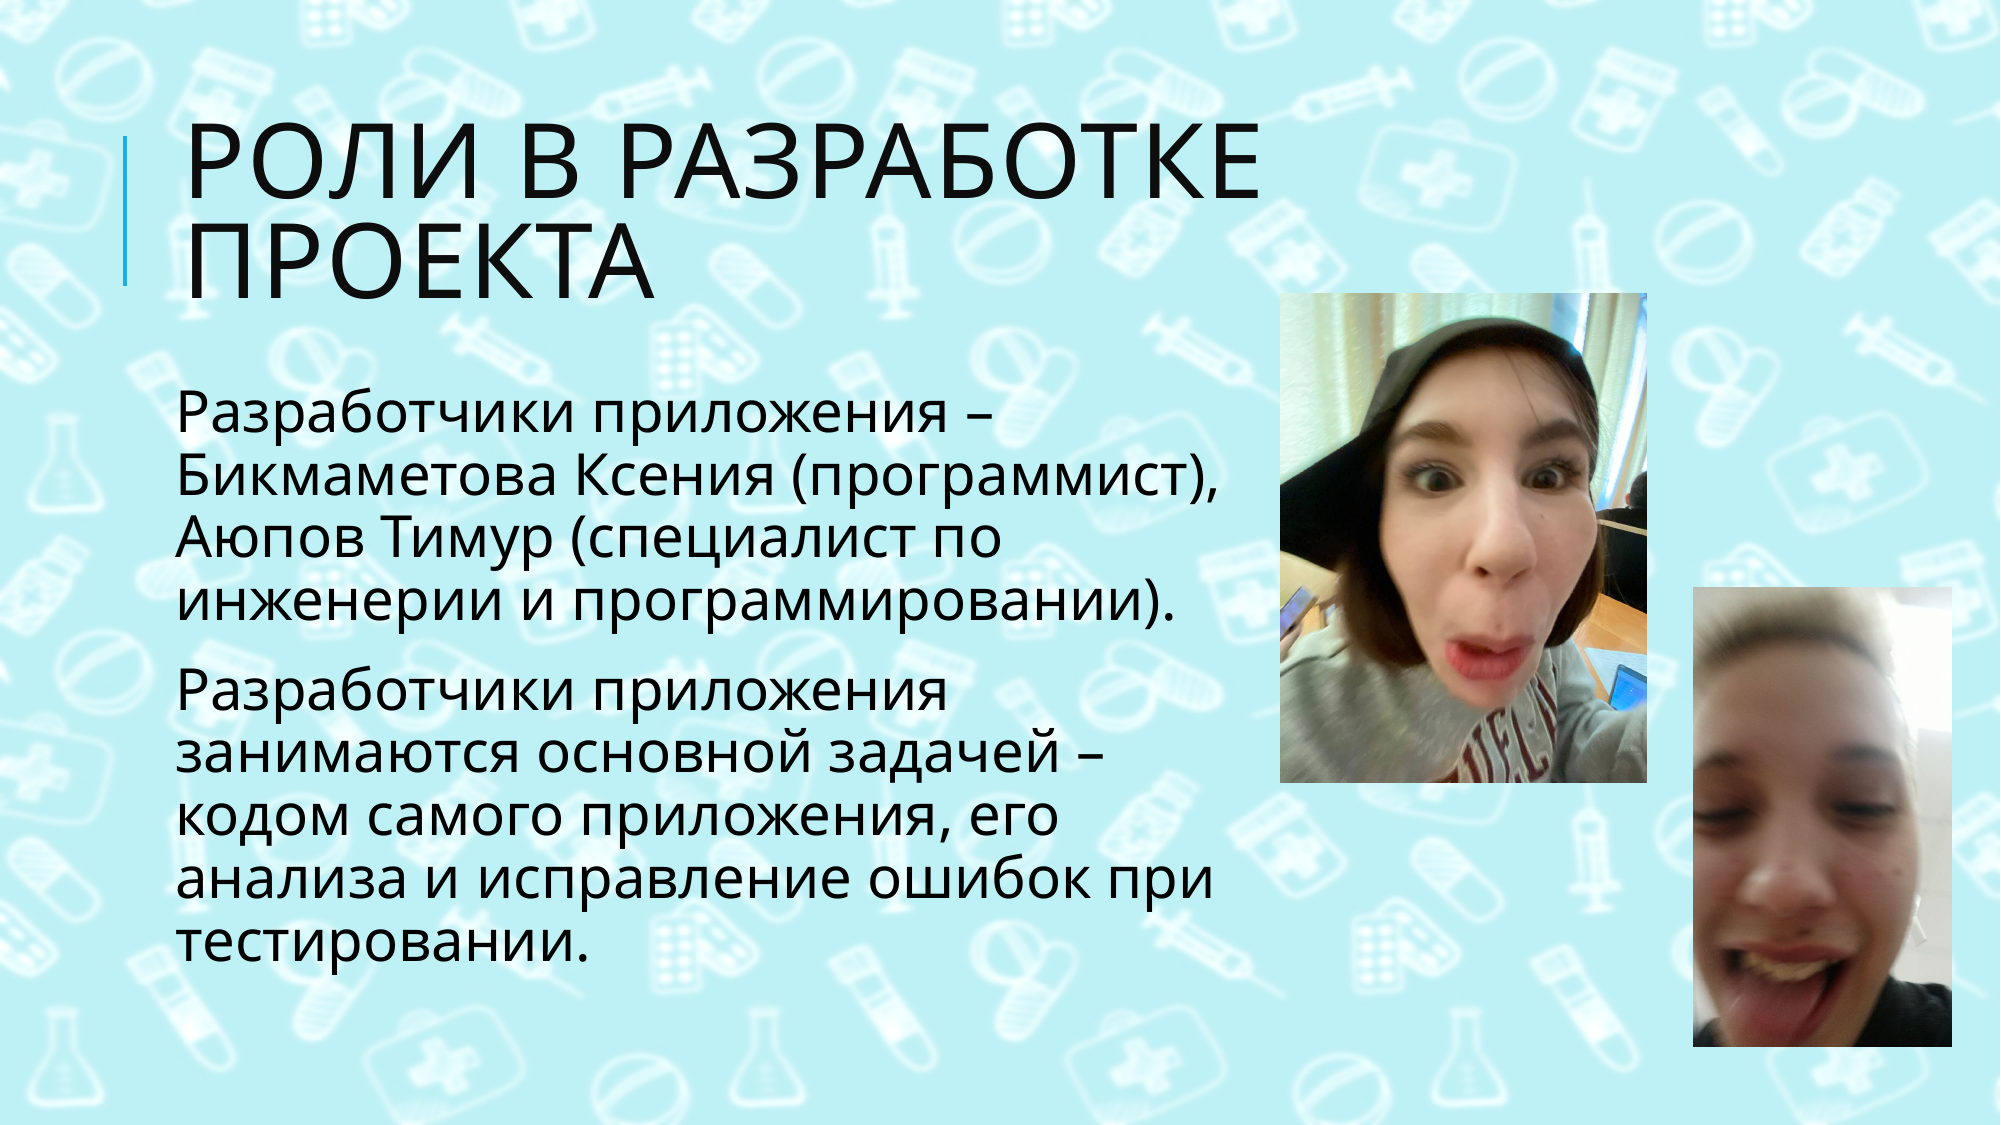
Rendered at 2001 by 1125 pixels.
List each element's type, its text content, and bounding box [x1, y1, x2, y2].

picture [1279, 293, 1648, 784]
title Роли в разработке проекта [168, 96, 1763, 342]
picture [1692, 586, 1952, 1047]
list Разработчики приложения – Бикмаметова Ксения (программист), Аюпов Тимур (специалист по инженерии и программировании). Разработчики приложения занимаются основной задачей – кодом самого приложения, его анализа и исправление ошибок при тестировании. [168, 375, 1234, 1035]
